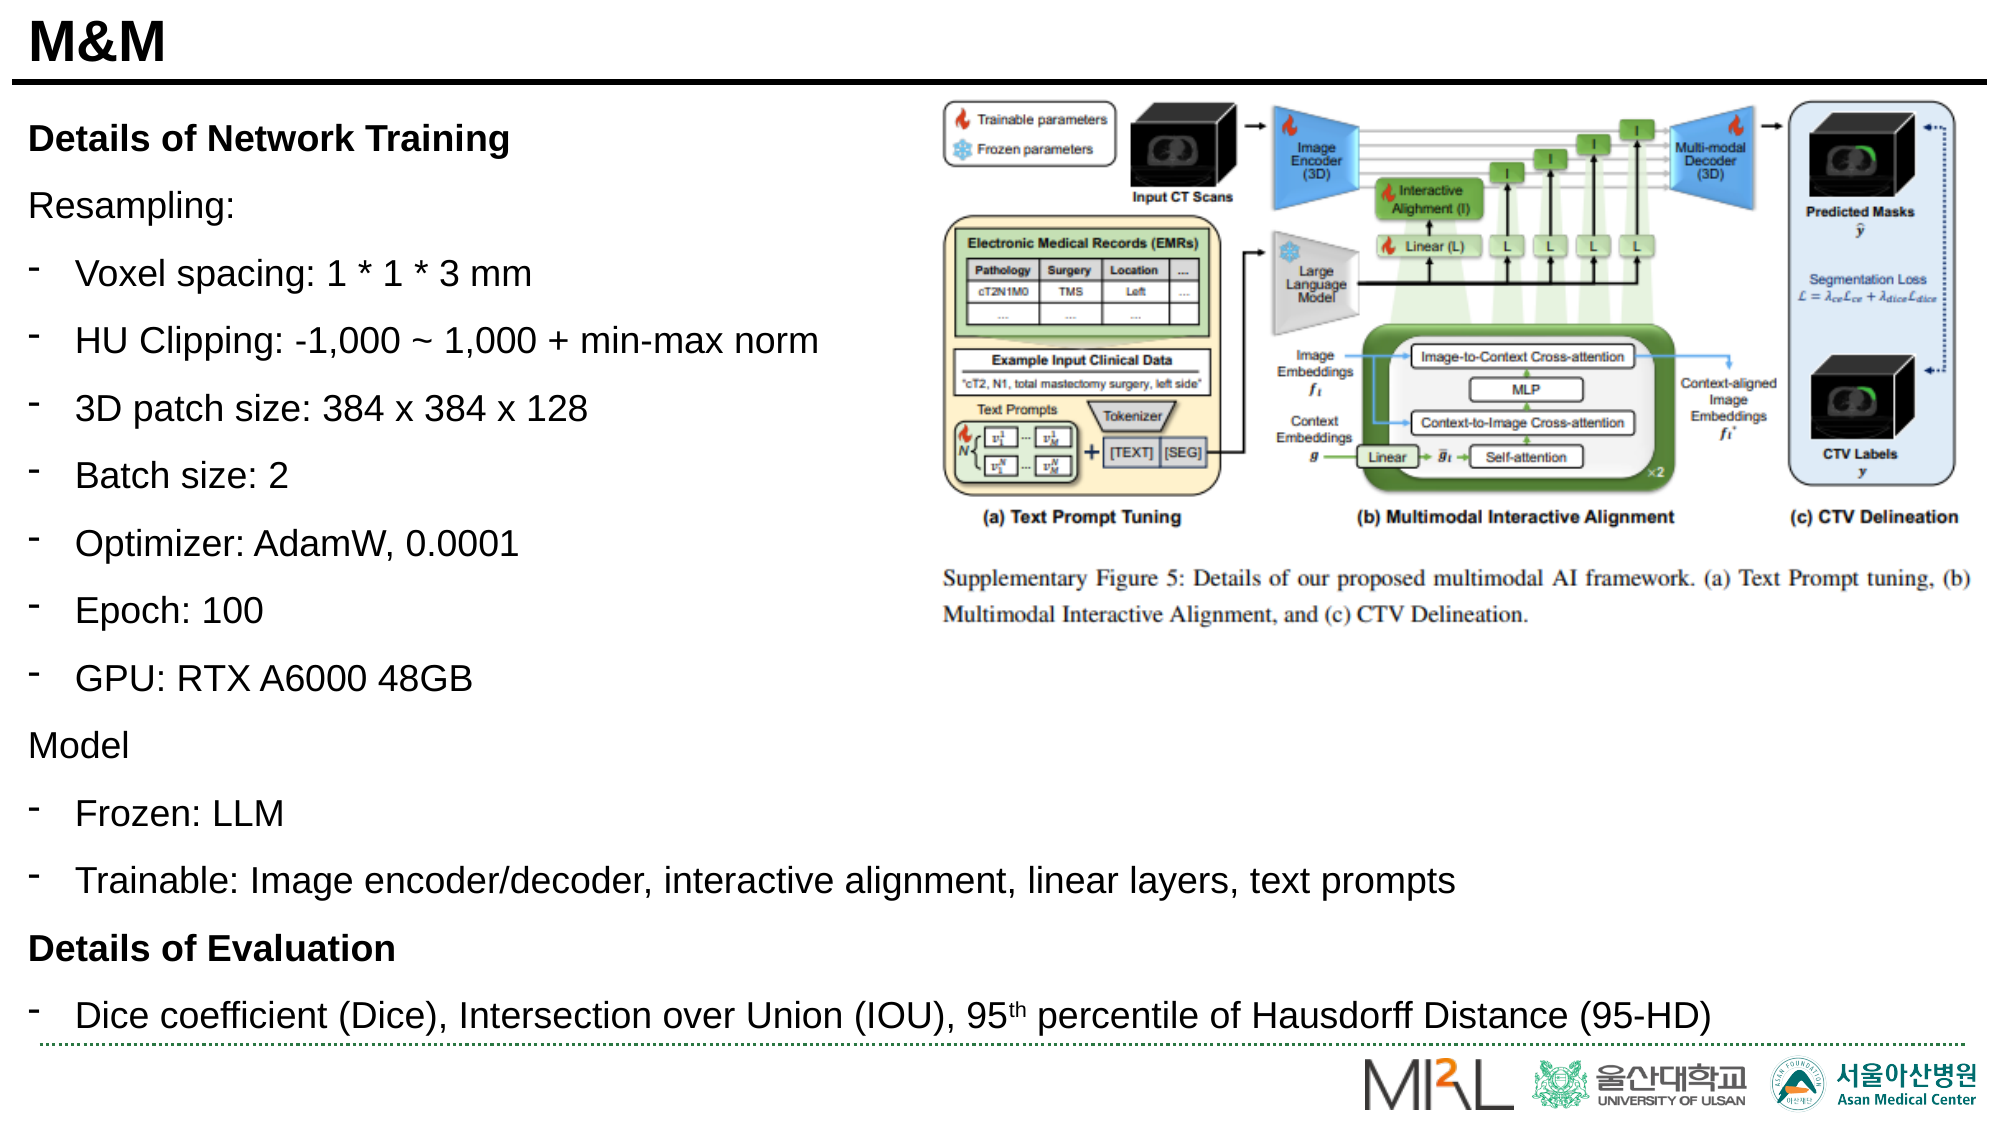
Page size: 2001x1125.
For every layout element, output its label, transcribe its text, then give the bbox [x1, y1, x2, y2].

text_box Details of Network Training Resampling: Voxel spacing: 1 * 1 * 3 mm HU Clipping: -1,000 ~ 1,000 + min-max norm 3D patch size: 384 x 384 x 128 Batch size: 2 Optimizer: AdamW, 0.0001 Epoch: 100 GPU: RTX A6000 48GB Model Frozen: LLM Trainable: Image encoder/decoder, interactive alignment, linear layers, text prompts Details of Evaluation Dice coefficient (Dice), Intersection over Union (IOU), 95th percentile of Hausdorff Distance (95-HD) [13, 84, 1985, 1045]
picture [1764, 1052, 1986, 1115]
picture [1364, 1057, 1515, 1110]
text_box M&M [13, 1, 1985, 84]
picture [930, 85, 1986, 642]
picture [1528, 1057, 1749, 1110]
